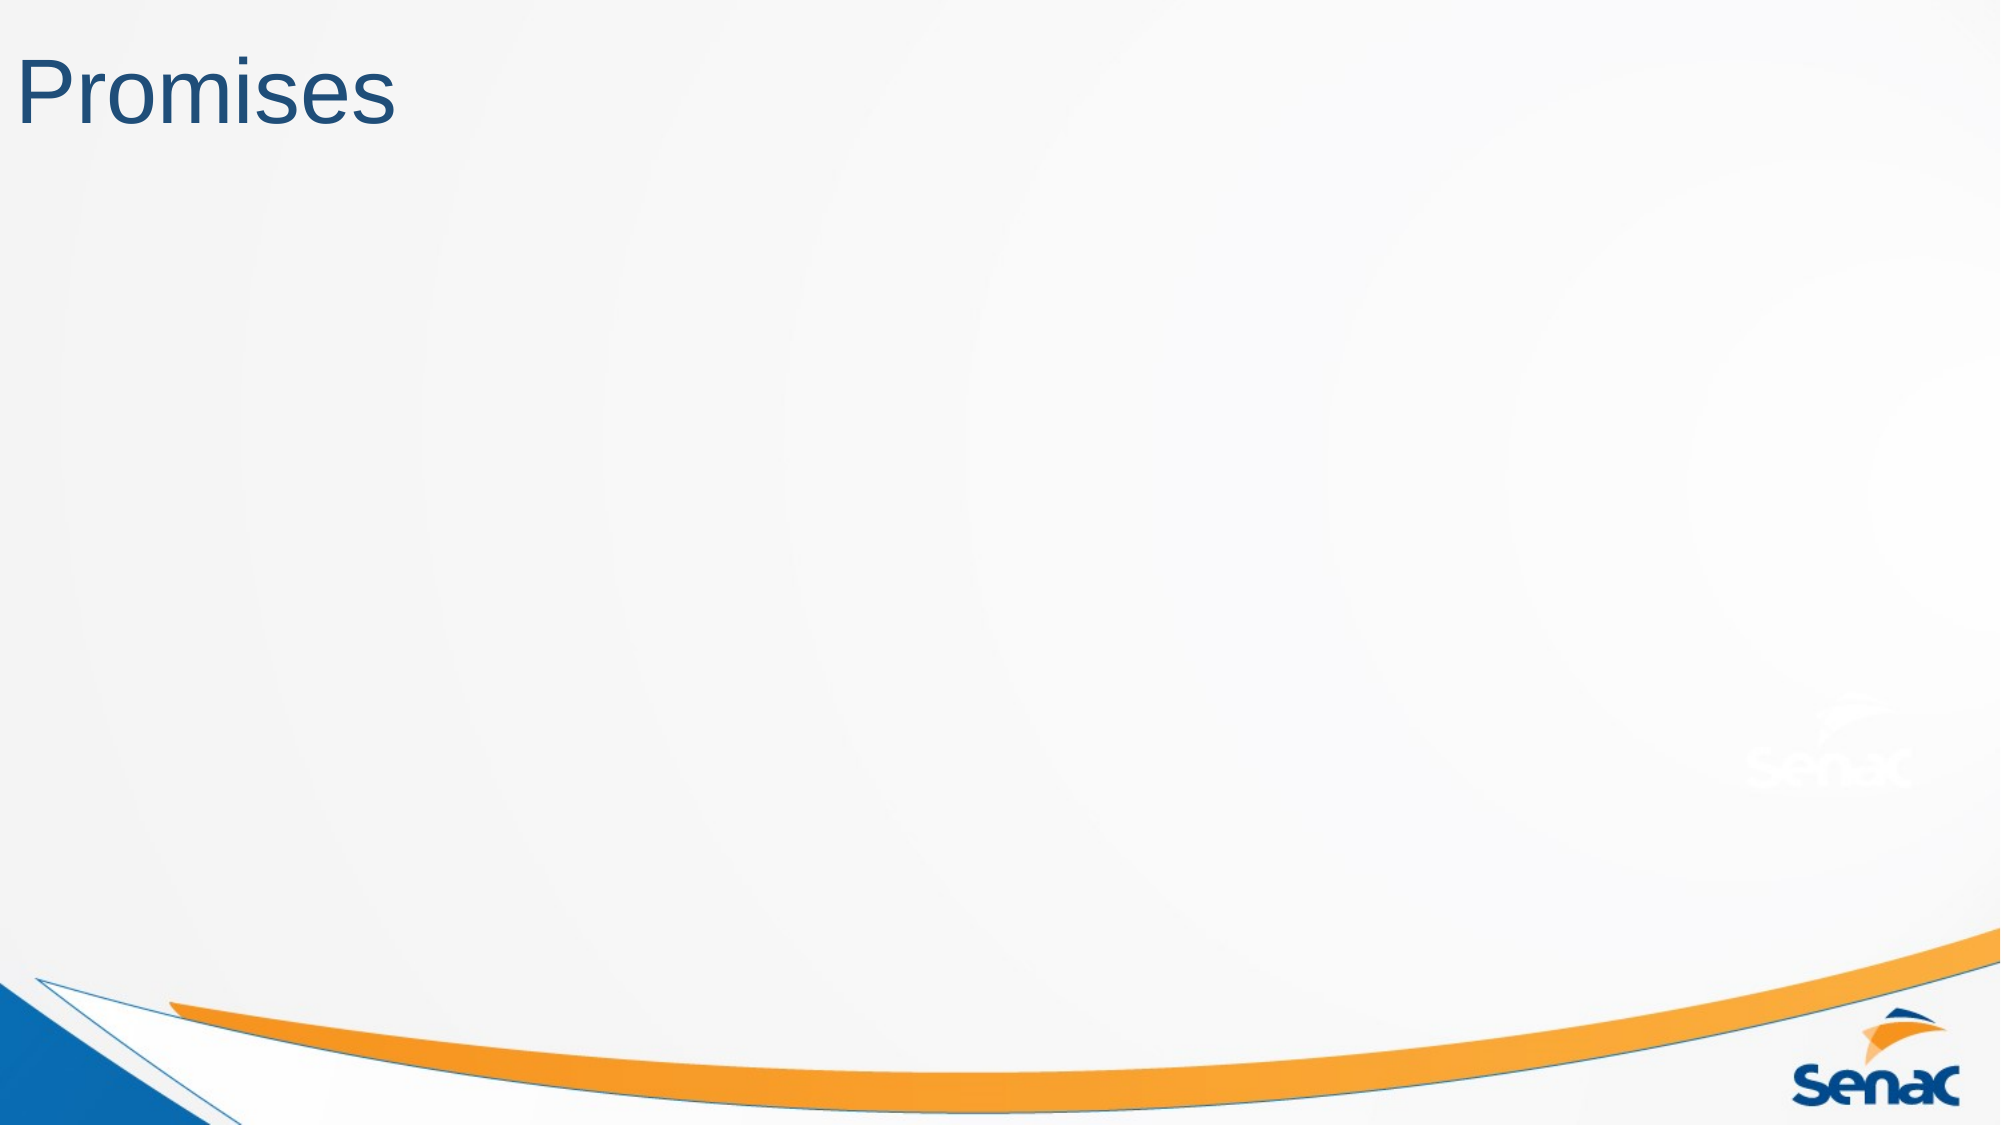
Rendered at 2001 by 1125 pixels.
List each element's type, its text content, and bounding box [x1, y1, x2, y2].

title Promises [0, 25, 2000, 162]
picture [0, 0, 2001, 1125]
